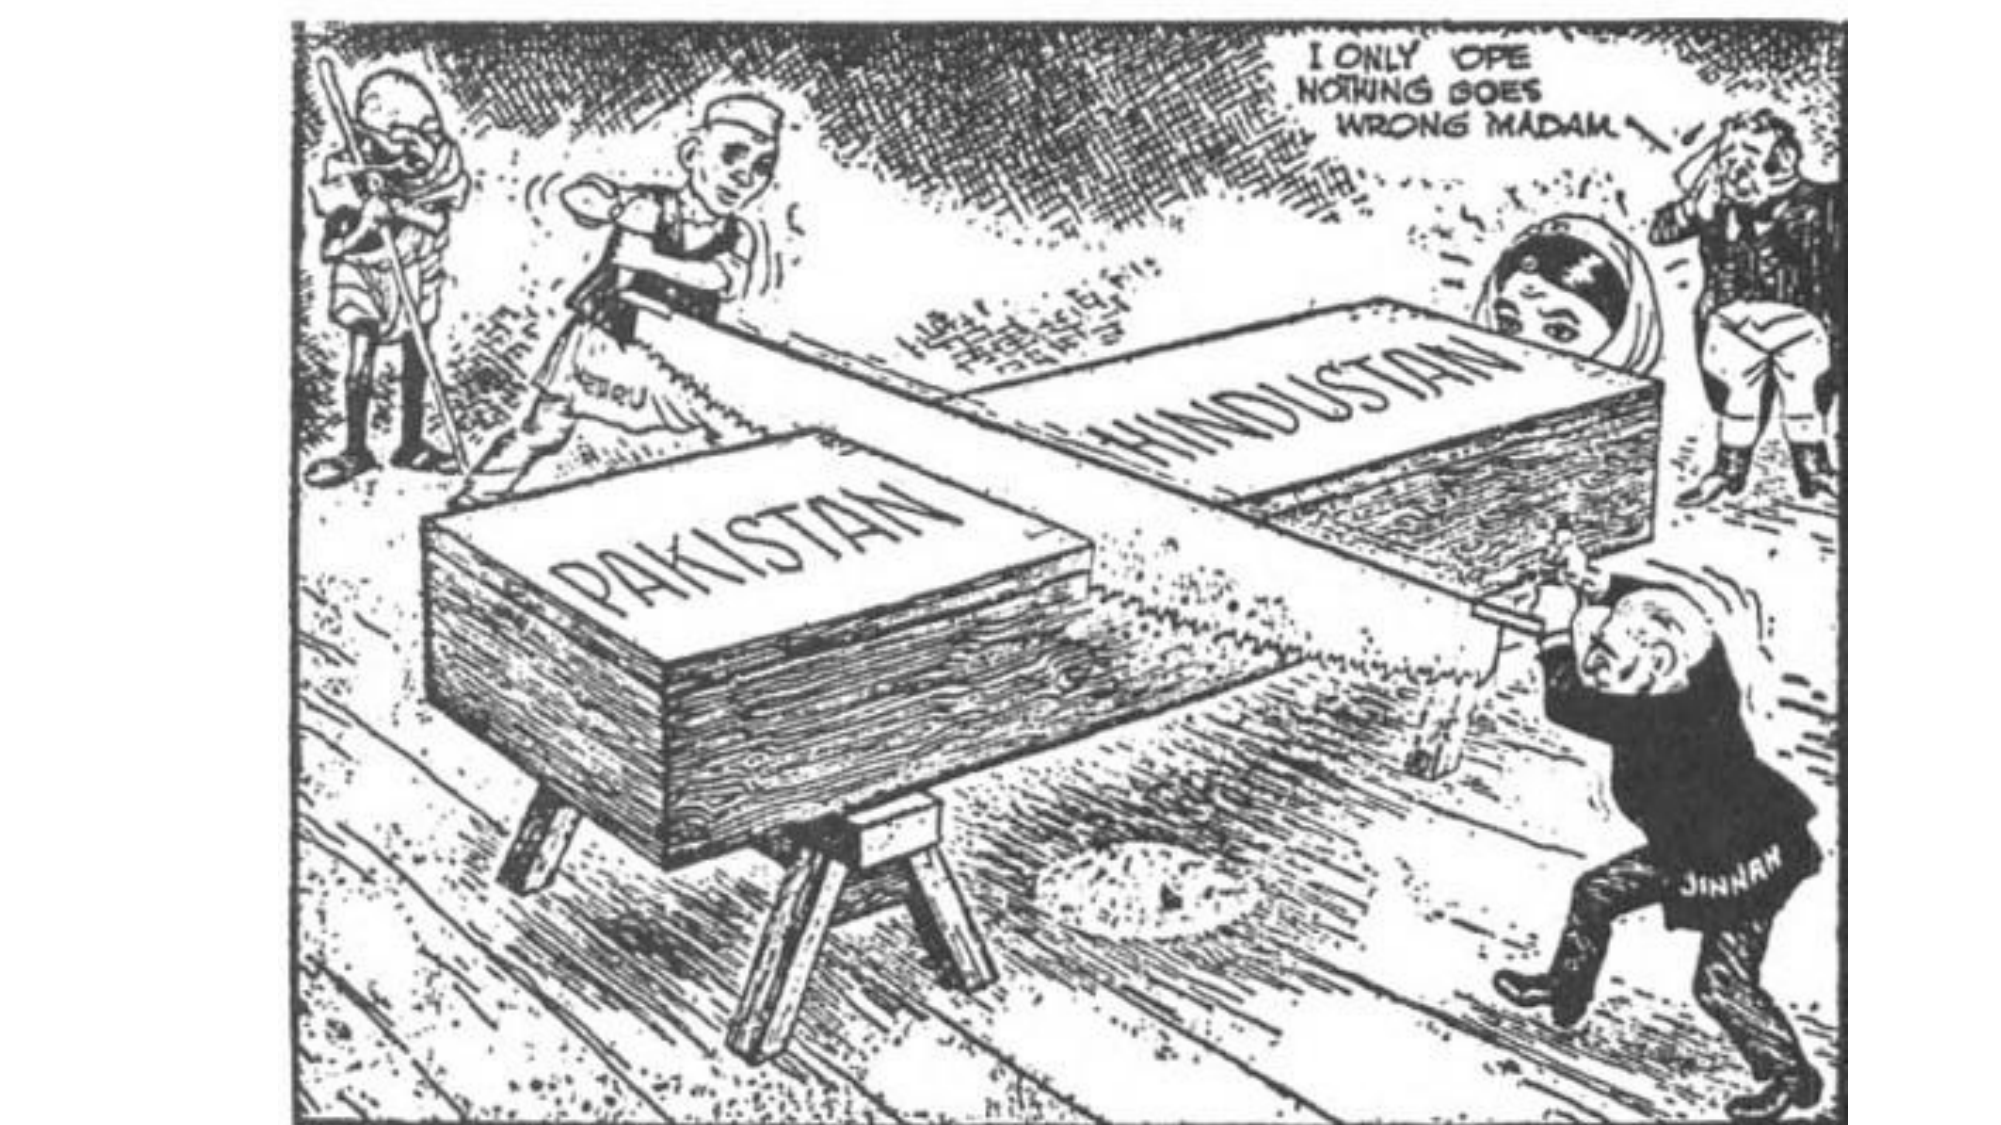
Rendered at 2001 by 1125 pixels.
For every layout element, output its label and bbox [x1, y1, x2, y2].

picture [278, 0, 1848, 1125]
